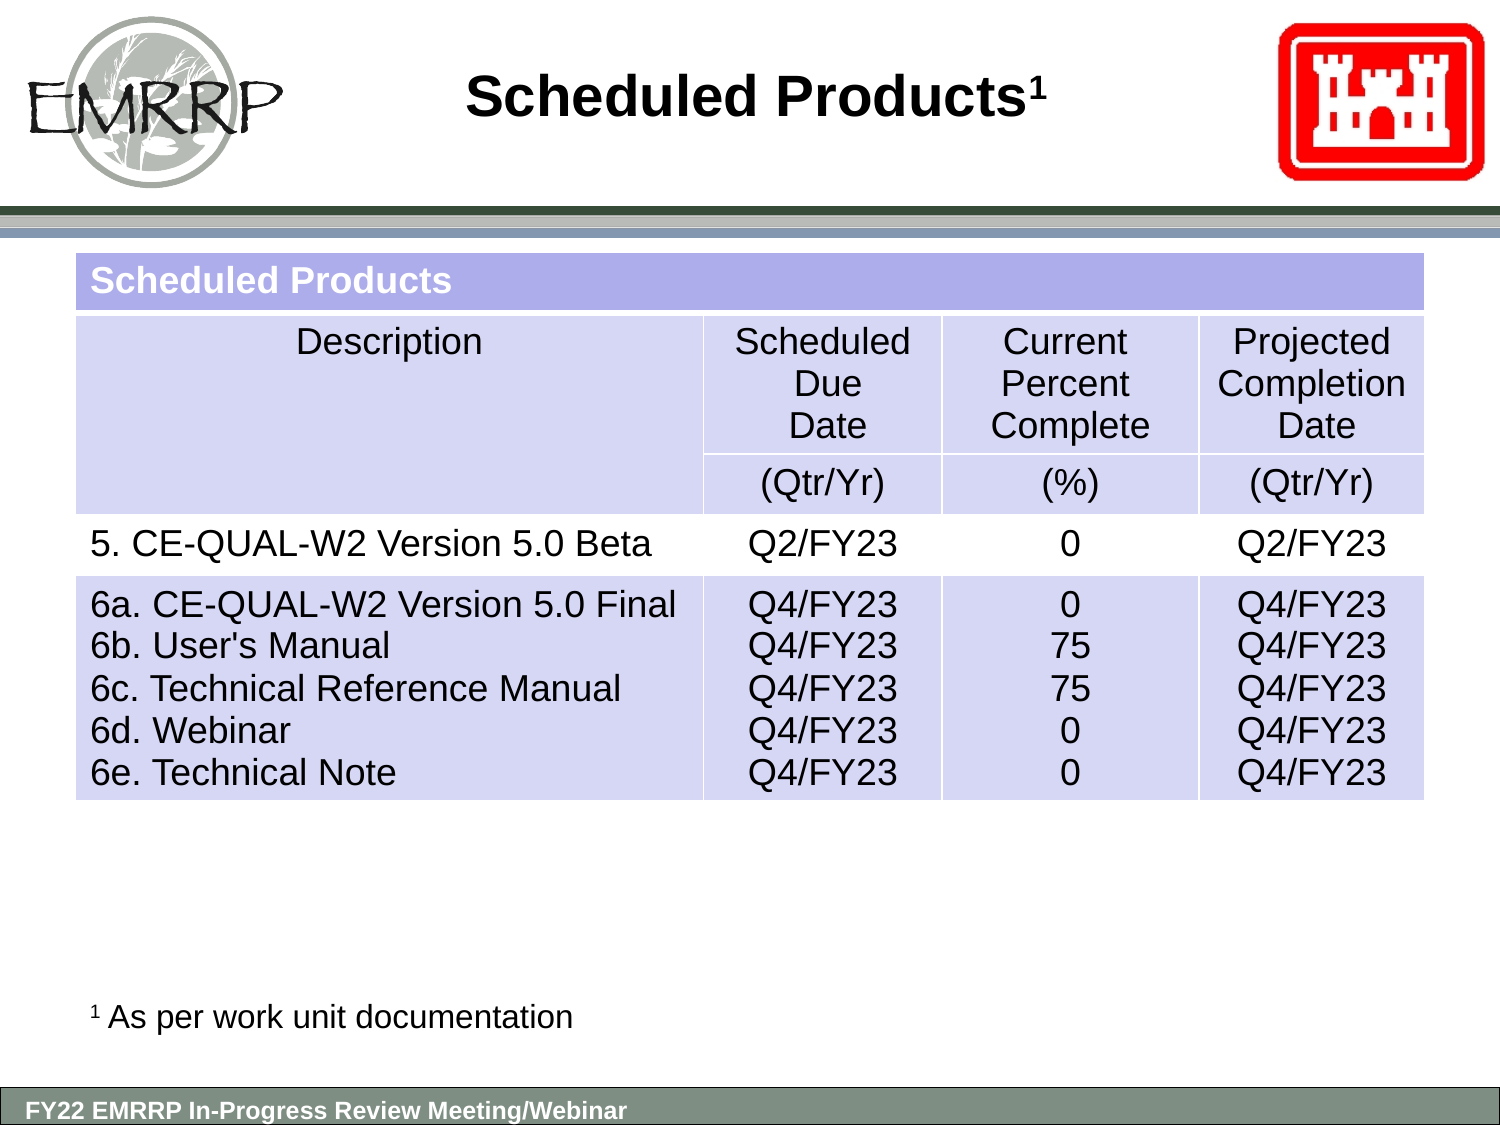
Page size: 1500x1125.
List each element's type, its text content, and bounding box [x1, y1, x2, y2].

text_box 1 As per work unit documentation [74, 987, 1200, 1043]
table_cell Q2/FY23 [704, 516, 941, 575]
table_cell 0 [943, 516, 1198, 575]
table_cell (Qtr/Yr) [704, 455, 941, 514]
table_cell Scheduled Due Date [704, 316, 941, 453]
table_cell Q4/FY23 Q4/FY23 Q4/FY23 Q4/FY23 Q4/FY23 [1200, 576, 1424, 800]
table_cell (%) [943, 455, 1198, 514]
picture [24, 12, 285, 191]
table_cell Current Percent Complete [943, 316, 1198, 453]
table_cell 6a. CE-QUAL-W2 Version 5.0 Final 6b. User's Manual 6c. Technical Reference Manual 6d. Webinar 6e. Technical Note [76, 576, 703, 800]
table_cell Projected Completion Date [1200, 316, 1424, 453]
table_cell Description [76, 316, 703, 514]
title Scheduled Products1 [274, 49, 1238, 178]
table_cell 0 75 75 0 0 [943, 576, 1198, 800]
picture [1275, 21, 1488, 183]
picture [0, 206, 1500, 238]
table_header Scheduled Products [76, 253, 1424, 310]
table_cell Q2/FY23 [1200, 516, 1424, 575]
table_cell Q4/FY23 Q4/FY23 Q4/FY23 Q4/FY23 Q4/FY23 [704, 576, 941, 800]
table_cell (Qtr/Yr) [1200, 455, 1424, 514]
table_cell 5. CE-QUAL-W2 Version 5.0 Beta [76, 516, 703, 575]
